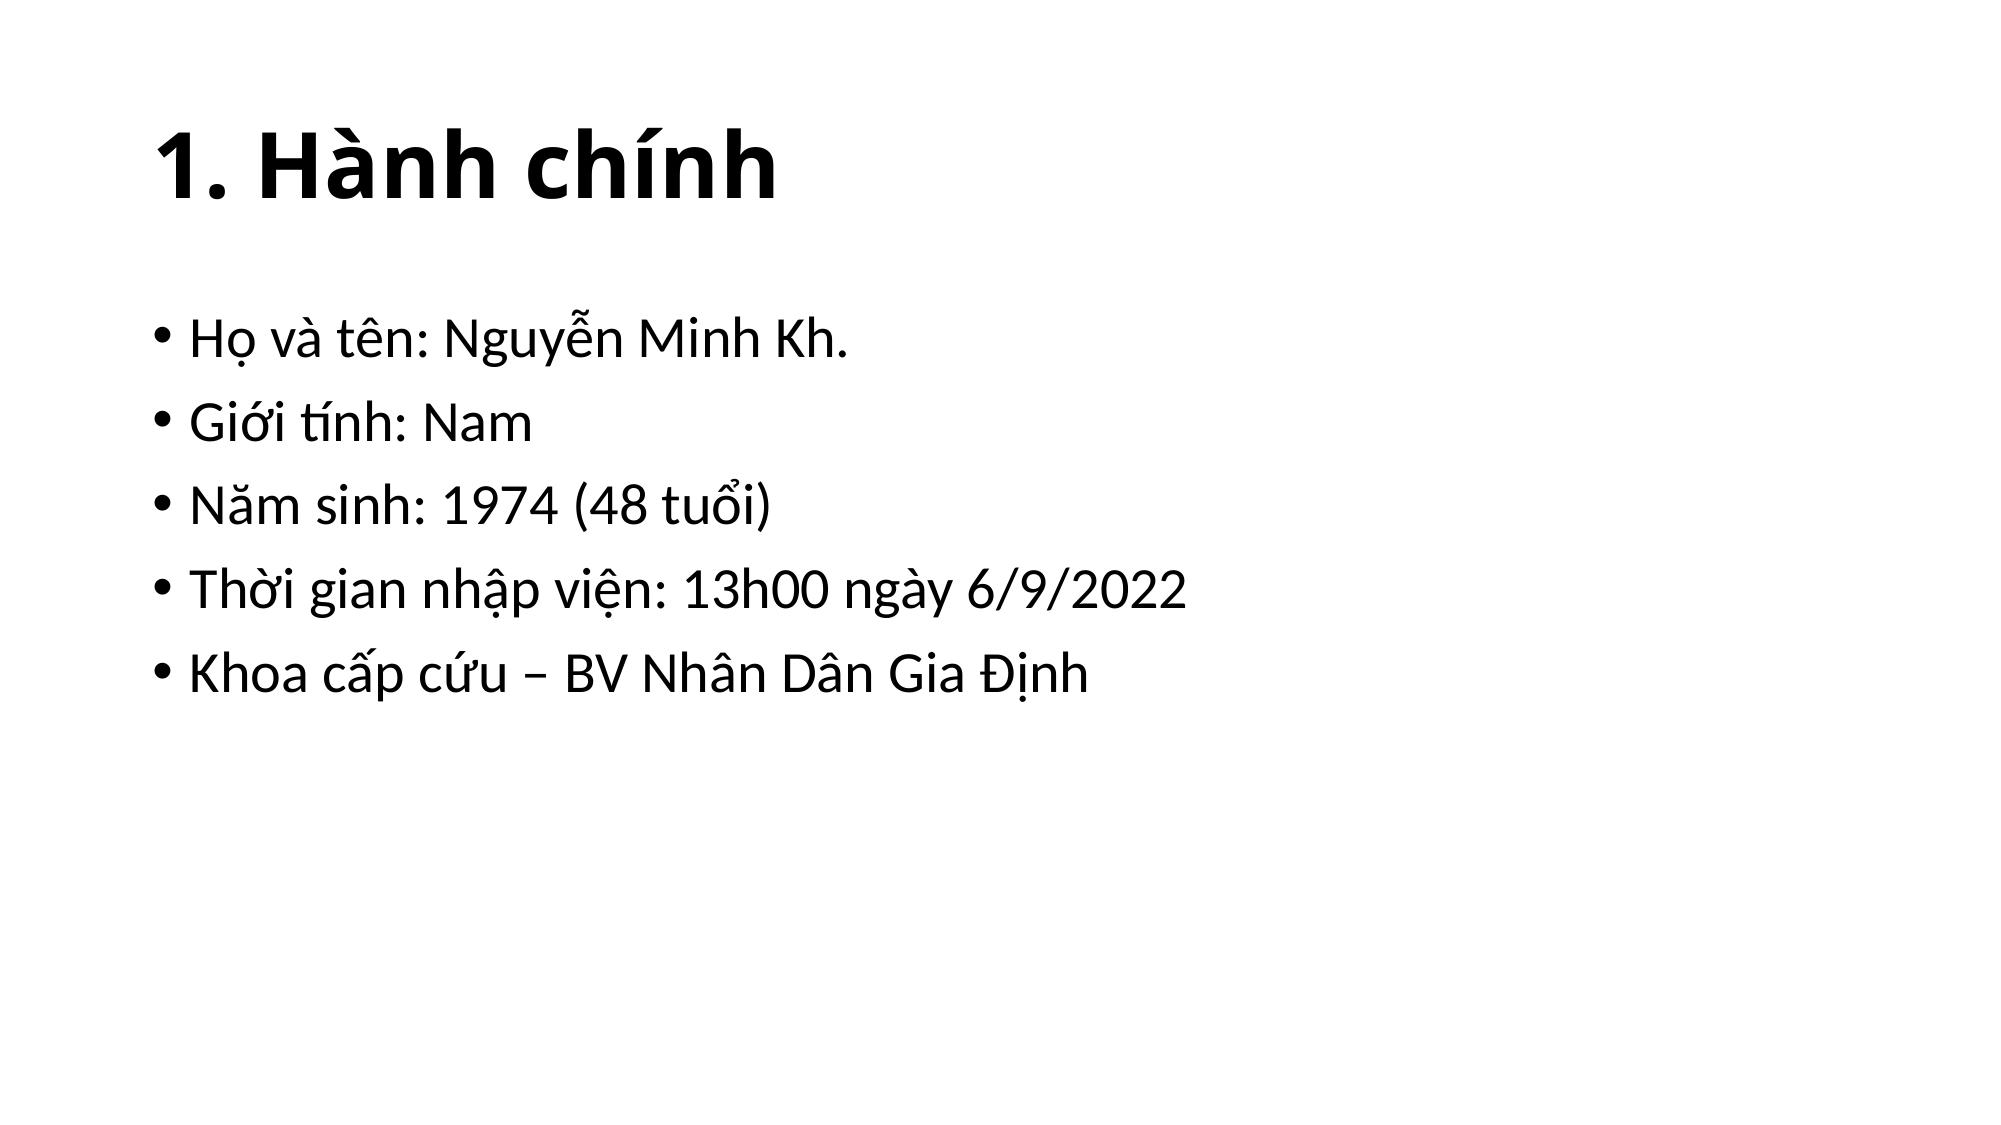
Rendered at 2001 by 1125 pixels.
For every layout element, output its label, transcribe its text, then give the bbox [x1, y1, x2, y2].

list Họ và tên: Nguyễn Minh Kh. Giới tính: Nam Năm sinh: 1974 (48 tuổi) Thời gian nhập viện: 13h00 ngày 6/9/2022 Khoa cấp cứu – BV Nhân Dân Gia Định [137, 299, 1863, 1014]
title 1. Hành chính [137, 59, 1863, 278]
